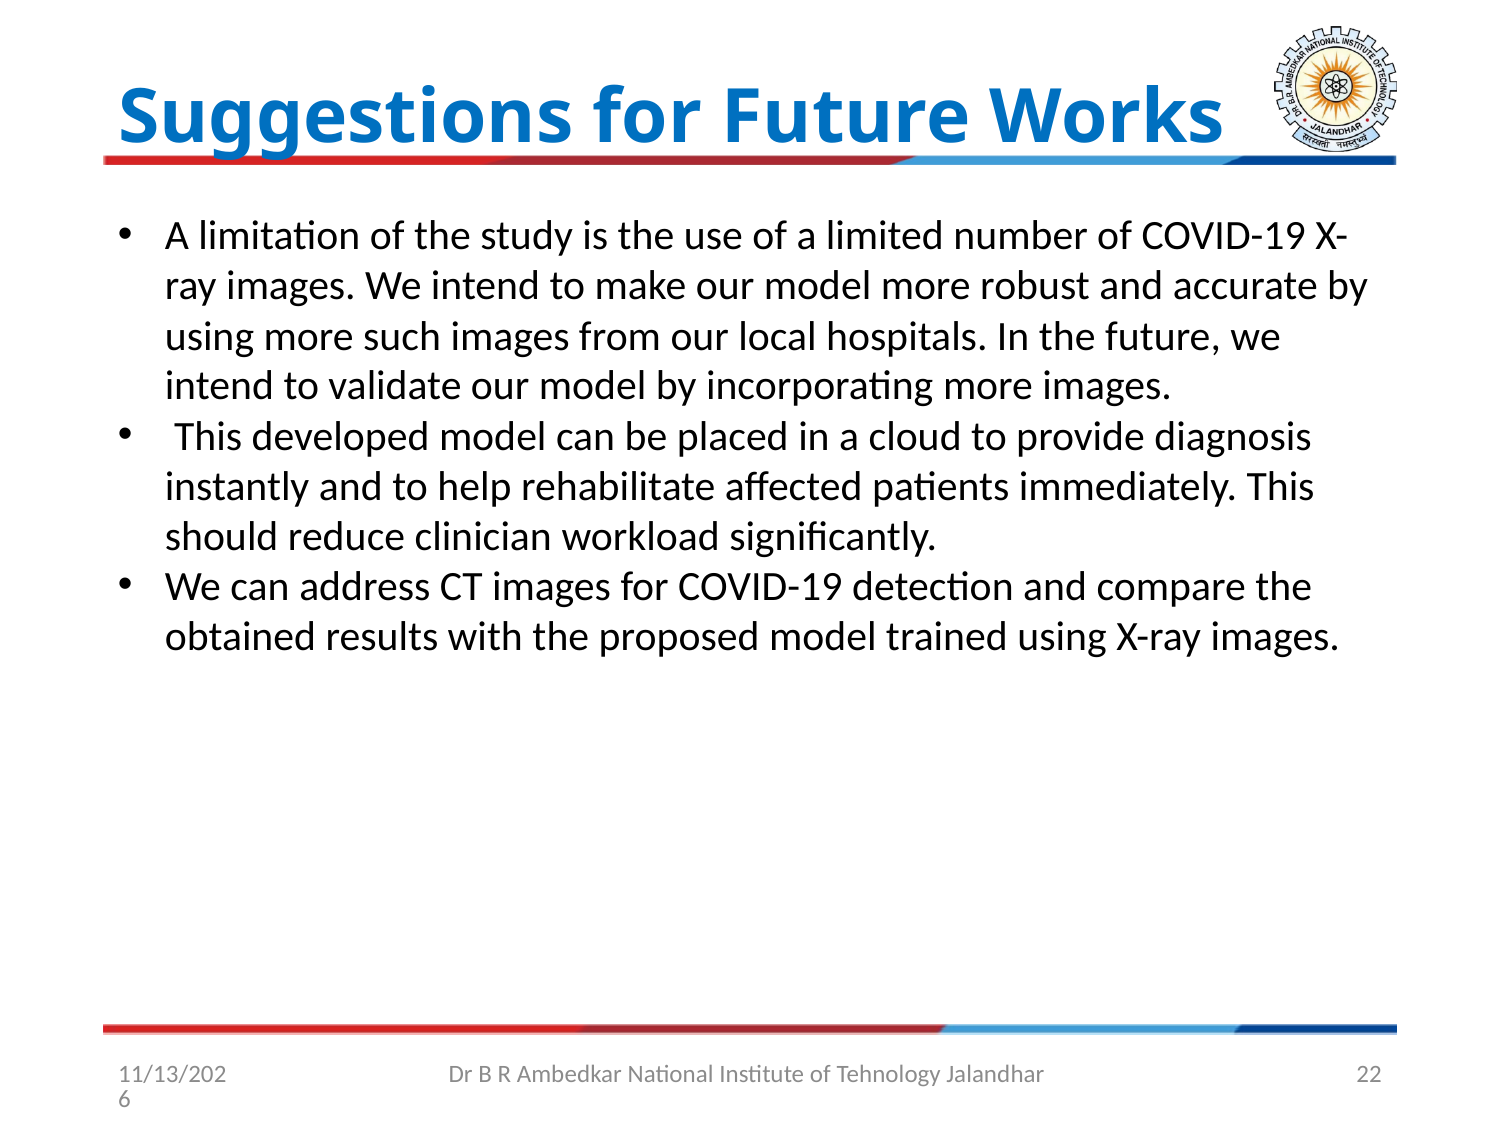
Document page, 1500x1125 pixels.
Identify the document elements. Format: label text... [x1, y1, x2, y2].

picture [103, 1024, 1397, 1035]
picture [1274, 26, 1397, 59]
footer Dr B R Ambedkar National Institute of Tehnology Jalandhar [418, 1042, 1082, 1103]
slide_number 27-May-21 [103, 1042, 249, 1103]
text_box A limitation of the study is the use of a limited number of COVID-19 X-ray images. We intend to make our model more robust and accurate by using more such images from our local hospitals. In the future, we intend to validate our model by incorporating more images. This developed model can be placed in a cloud to provide diagnosis instantly and to help rehabilitate affected patients immediately. This should reduce clinician workload significantly. We can address CT images for COVID-19 detection and compare the obtained results with the proposed model trained using X-ray images. [103, 200, 1397, 666]
title Suggestions for Future Works [103, 59, 1397, 178]
slide_number 22 [1274, 1042, 1397, 1103]
